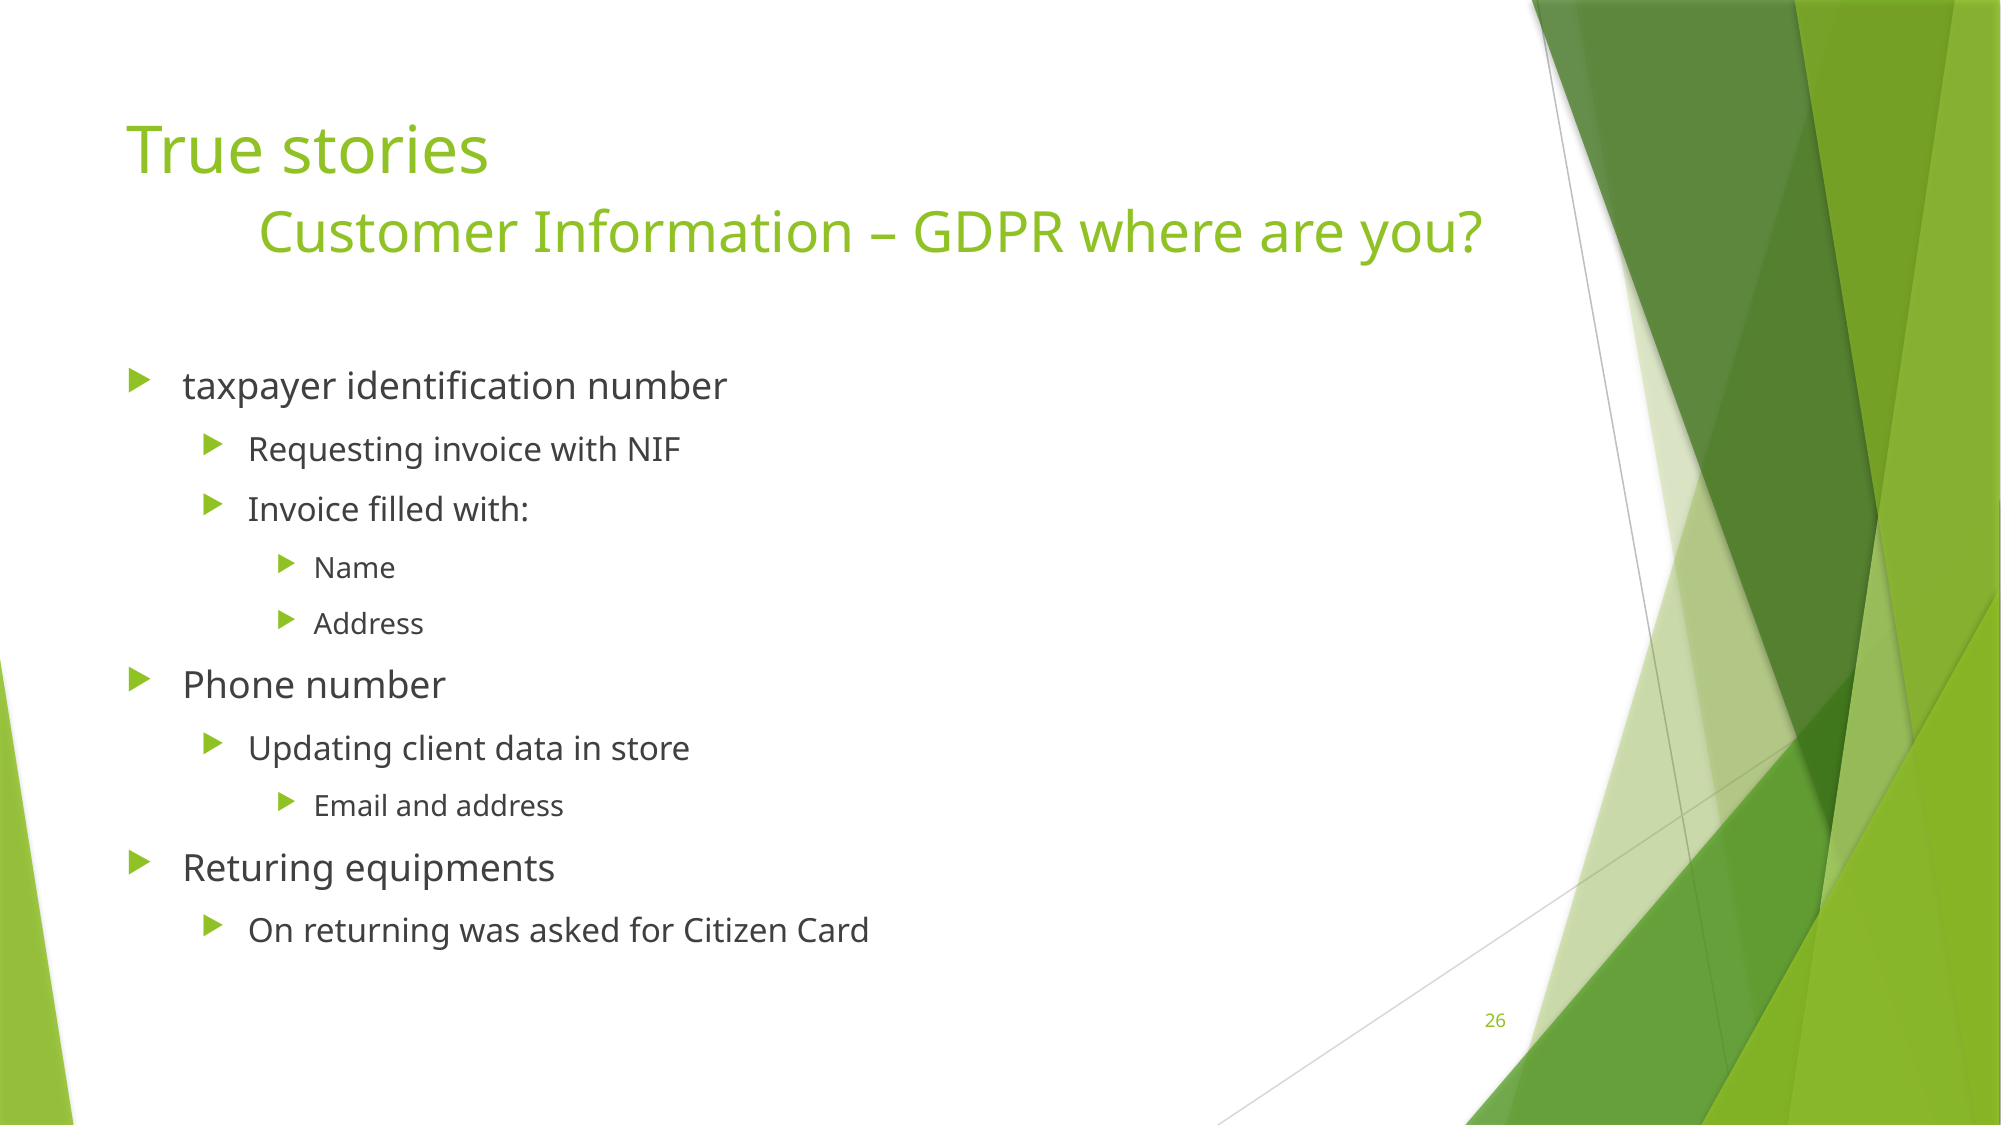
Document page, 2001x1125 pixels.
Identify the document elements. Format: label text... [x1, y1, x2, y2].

slide_number 26 [1409, 991, 1522, 1051]
title True stories Customer Information – GDPR where are you? [111, 99, 1522, 317]
list taxpayer identification number Requesting invoice with NIF Invoice filled with: Name Address Phone number Updating client data in store Email and address Returing equipments On returning was asked for Citizen Card [111, 354, 1522, 992]
